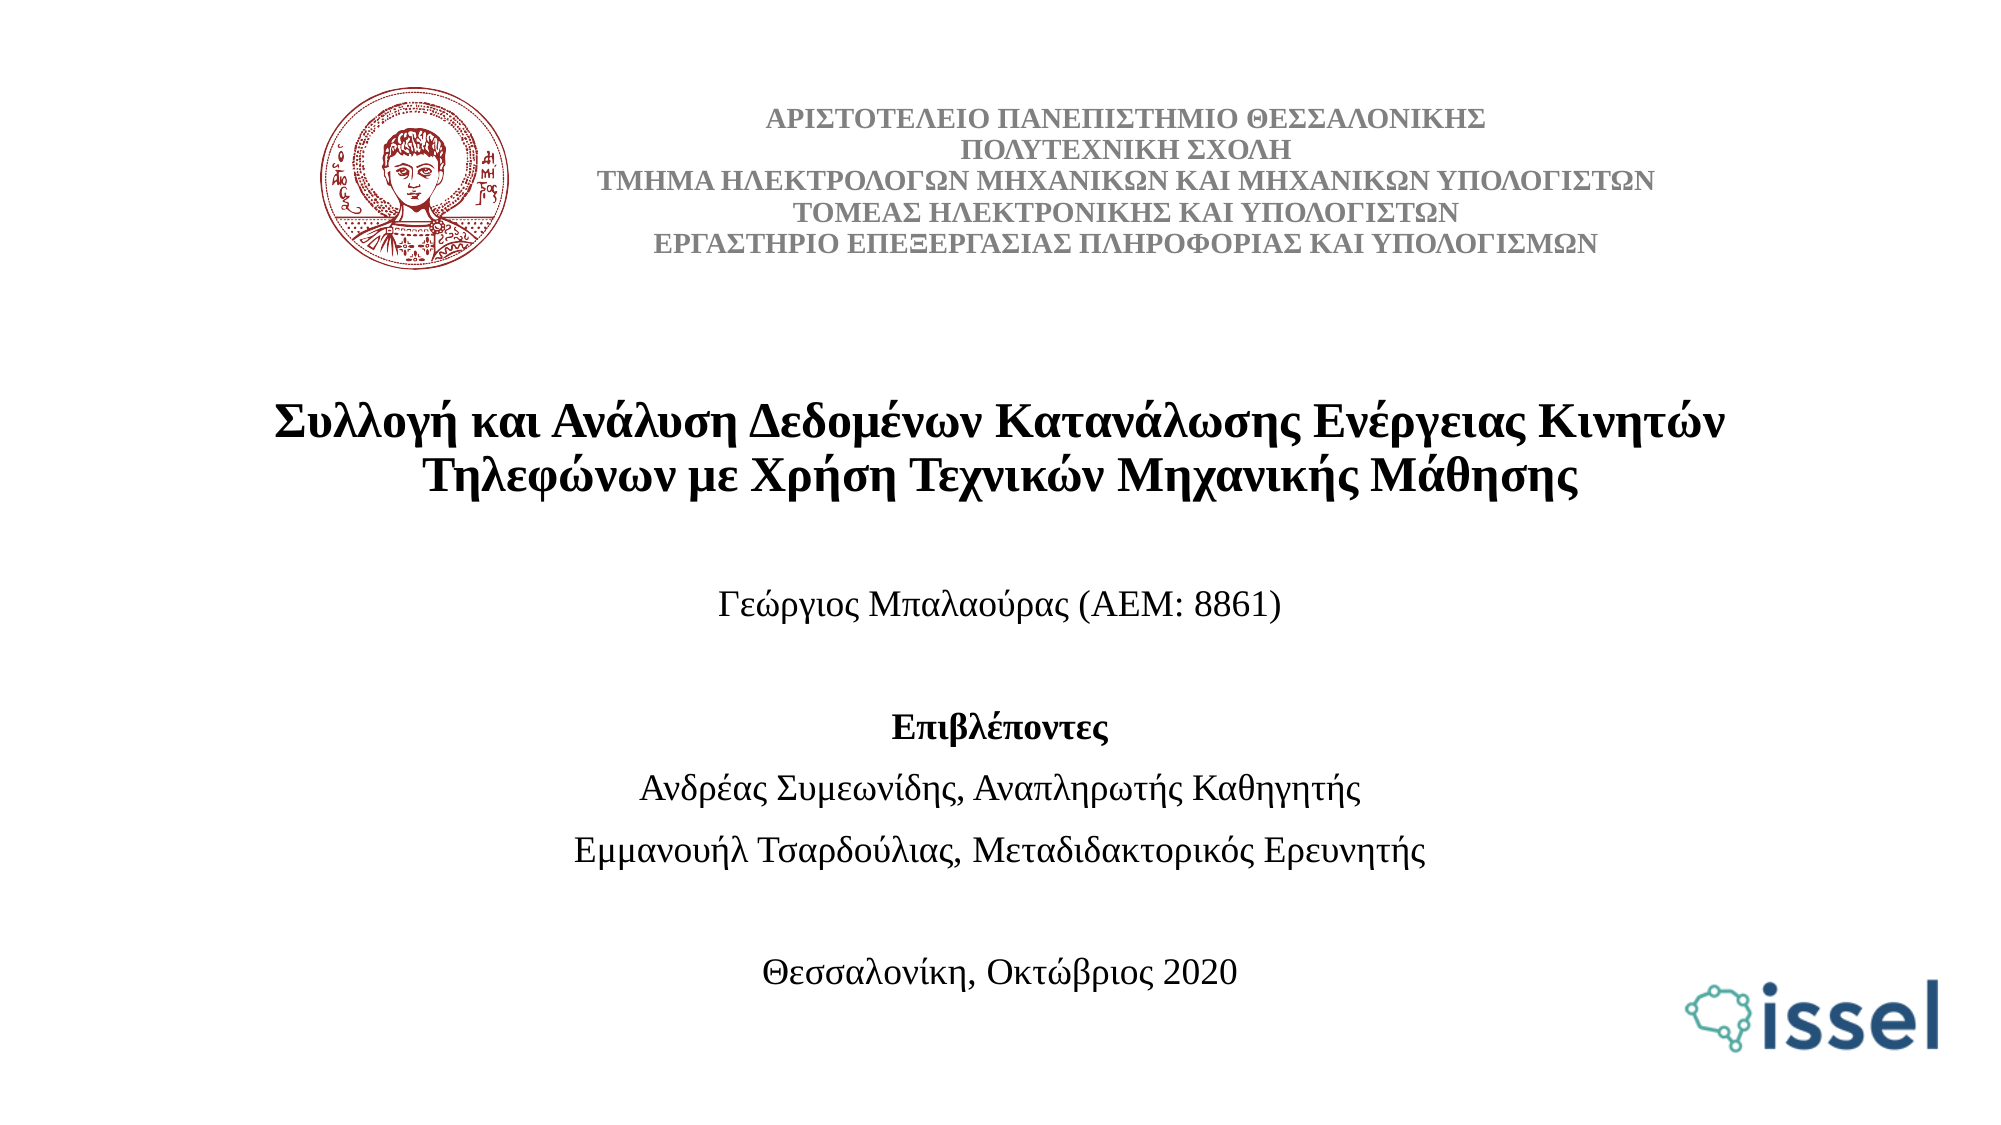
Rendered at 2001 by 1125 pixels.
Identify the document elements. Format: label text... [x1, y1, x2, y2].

picture [320, 87, 509, 270]
subtitle Συλλογή και Ανάλυση Δεδομένων Κατανάλωσης Ενέργειας Κινητών Τηλεφώνων με Χρήση Τεχνικών Μηχανικής Μάθησης Γεώργιος Μπαλαούρας (ΑΕΜ: 8861) Επιβλέποντες Ανδρέας Συμεωνίδης, Αναπληρωτής Καθηγητής Εμμανουήλ Τσαρδούλιας, Μεταδιδακτορικός Ερευνητής Θεσσαλονίκη, Οκτώβριος 2020 [249, 281, 1750, 1025]
picture [1682, 970, 1949, 1072]
title ΑΡΙΣΤΟΤΕΛΕΙΟ ΠΑΝΕΠΙΣΤΗΜΙΟ ΘΕΣΣΑΛΟΝΙΚΗΣ ΠΟΛΥΤΕΧΝΙΚΗ ΣΧΟΛΗ ΤΜΗΜΑ ΗΛΕΚΤΡΟΛΟΓΩΝ ΜΗΧΑΝΙΚΩΝ ΚΑΙ ΜΗΧΑΝΙΚΩΝ ΥΠΟΛΟΓΙΣΤΩΝ ΤΟΜΕΑΣ ΗΛΕΚΤΡΟΝΙΚΗΣ ΚΑΙ ΥΠΟΛΟΓΙΣΤΩΝ ΕΡΓΑΣΤΗΡΙΟ ΕΠΕΞΕΡΓΑΣΙΑΣ ΠΛΗΡΟΦΟΡΙΑΣ ΚΑΙ ΥΠΟΛΟΓΙΣΜΩΝ [545, 95, 1707, 281]
